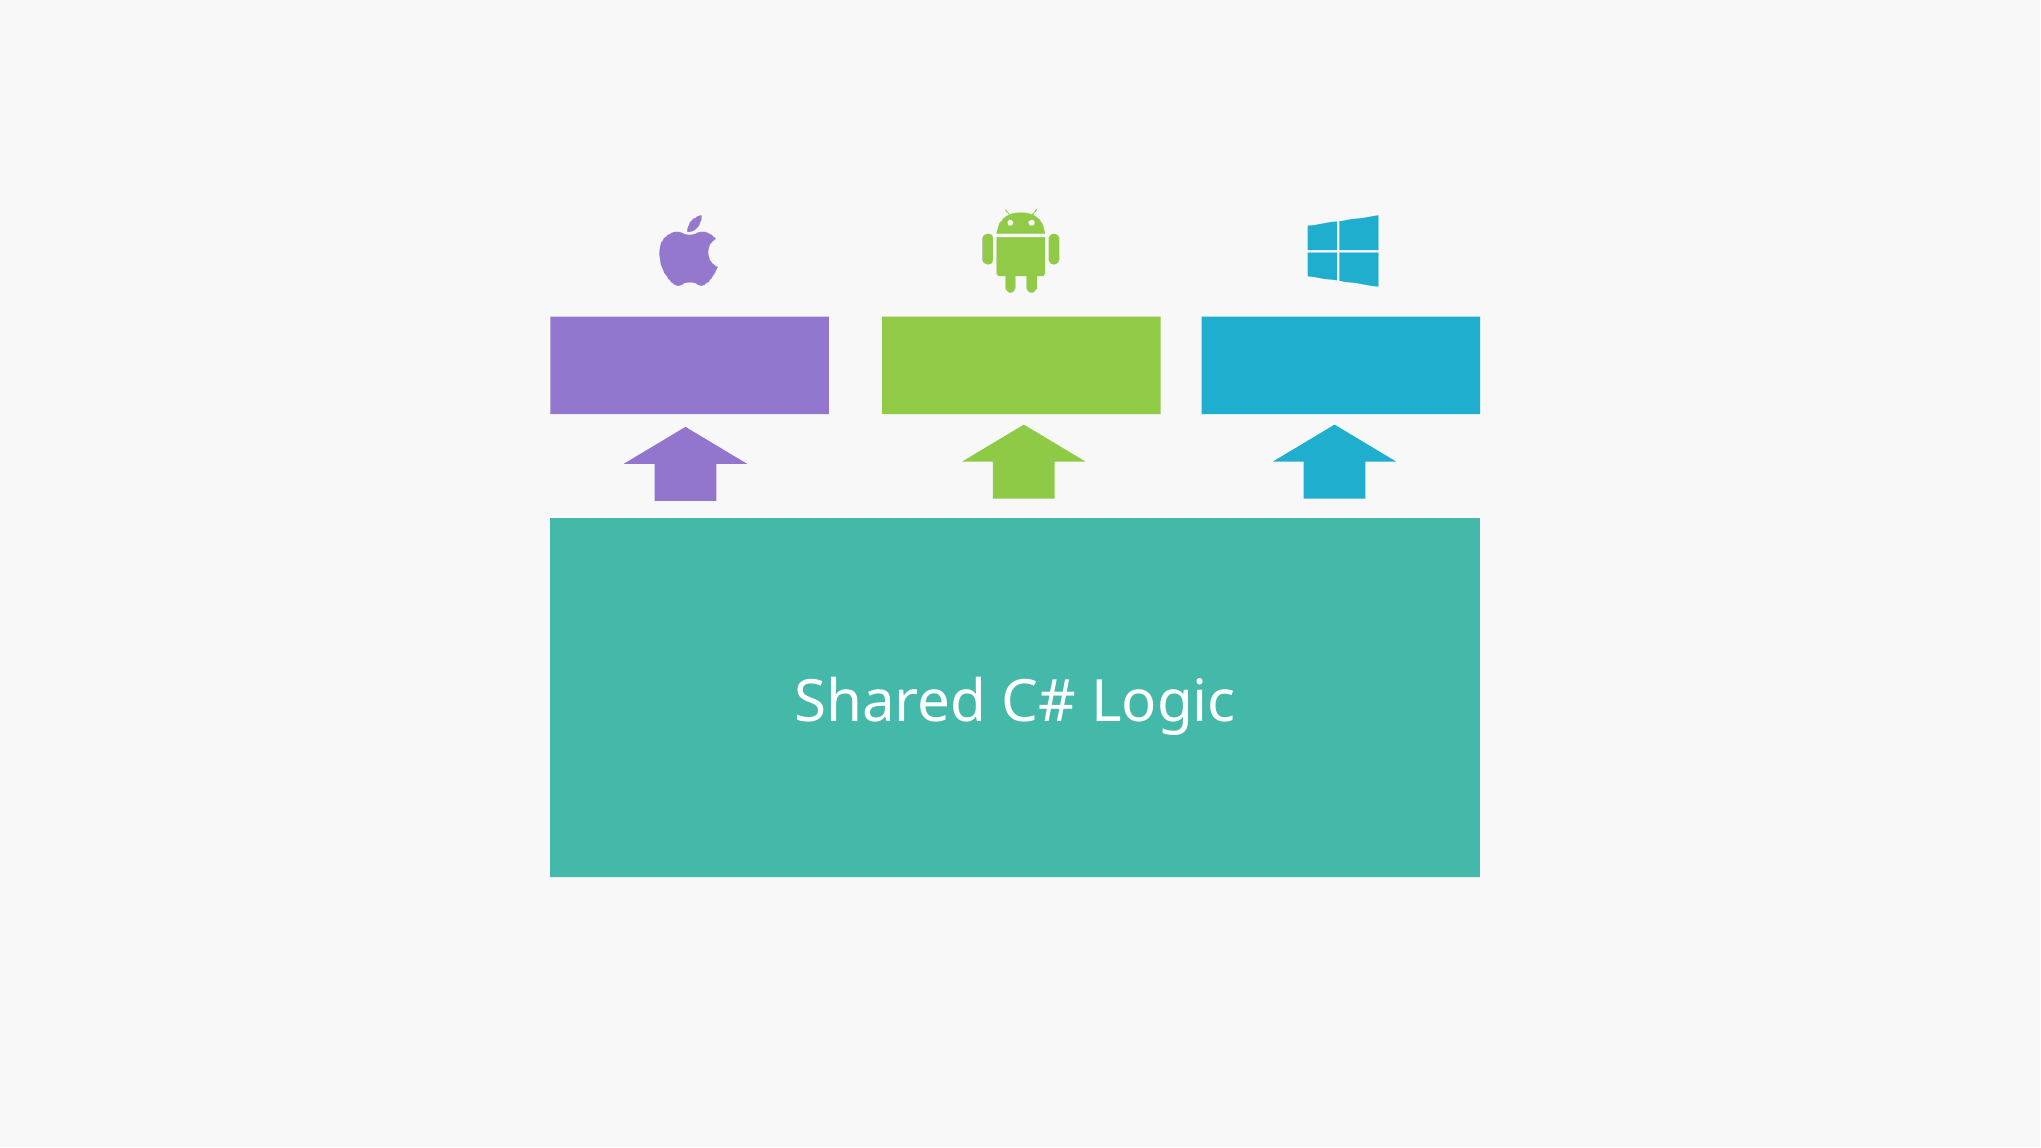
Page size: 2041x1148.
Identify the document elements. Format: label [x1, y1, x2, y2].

text_box [547, 209, 1481, 878]
